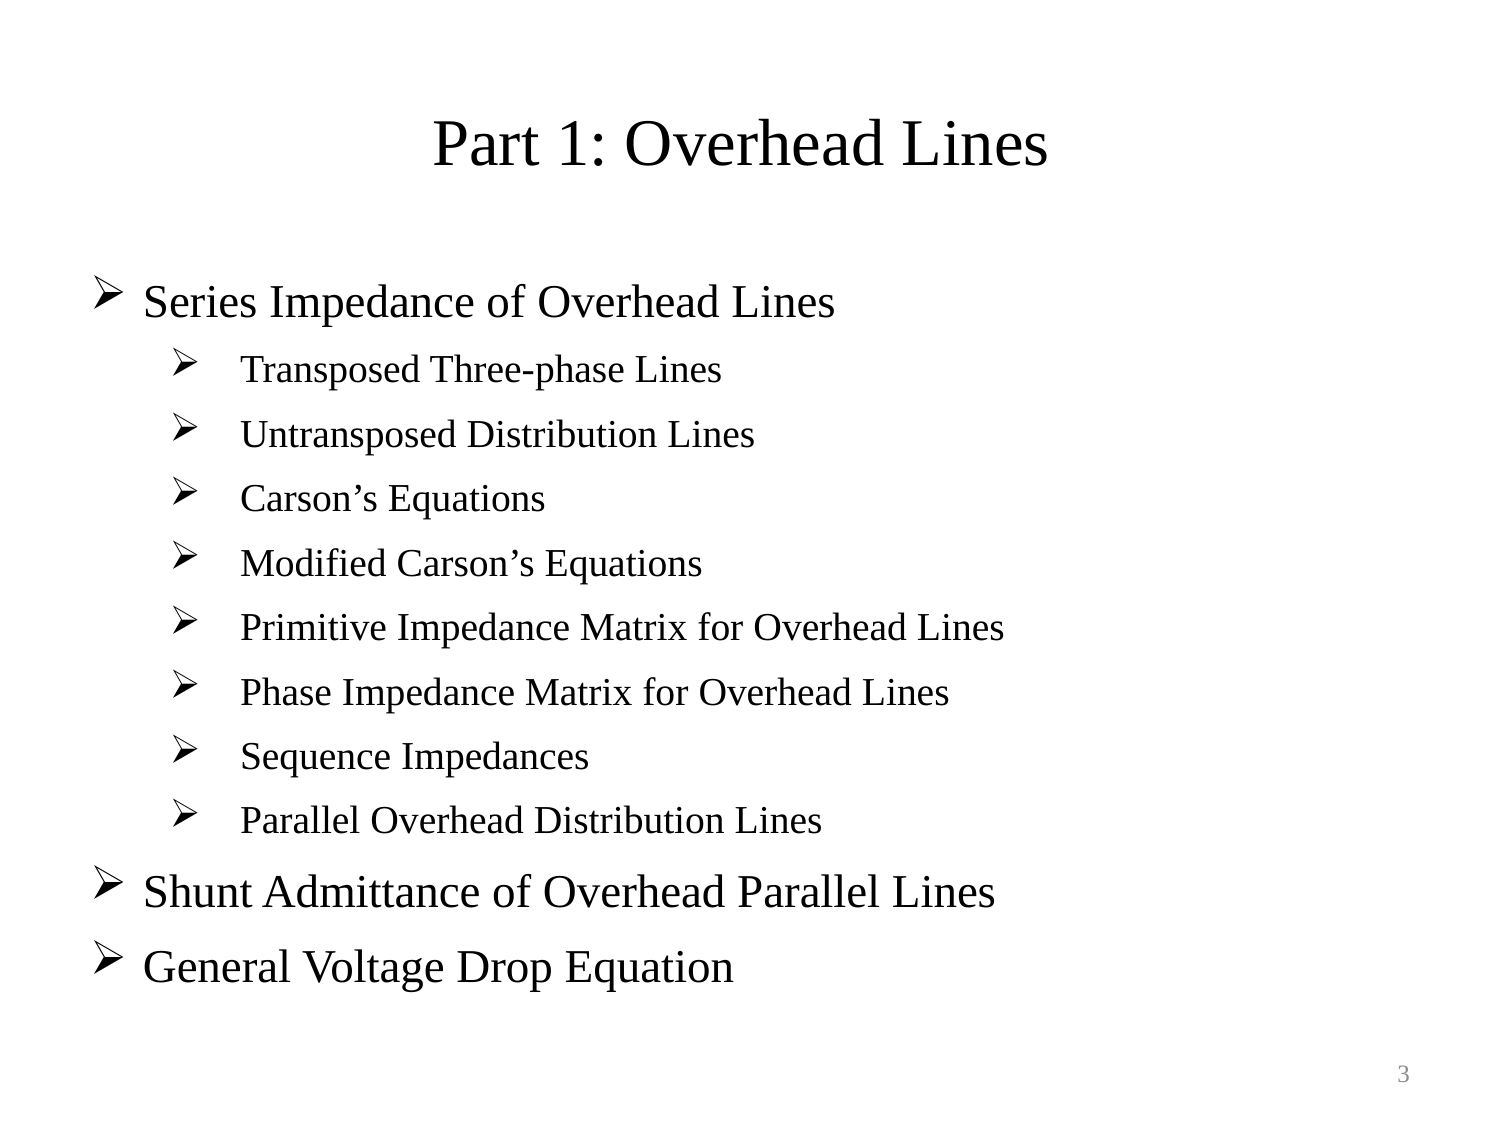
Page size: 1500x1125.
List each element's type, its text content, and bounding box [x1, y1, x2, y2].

slide_number 3 [1074, 1042, 1425, 1103]
list Series Impedance of Overhead Lines Transposed Three-phase Lines Untransposed Distribution Lines Carson’s Equations Modified Carson’s Equations Primitive Impedance Matrix for Overhead Lines Phase Impedance Matrix for Overhead Lines Sequence Impedances Parallel Overhead Distribution Lines Shunt Admittance of Overhead Parallel Lines General Voltage Drop Equation [75, 262, 1425, 1005]
title Part 1: Overhead Lines [75, 45, 1425, 233]
